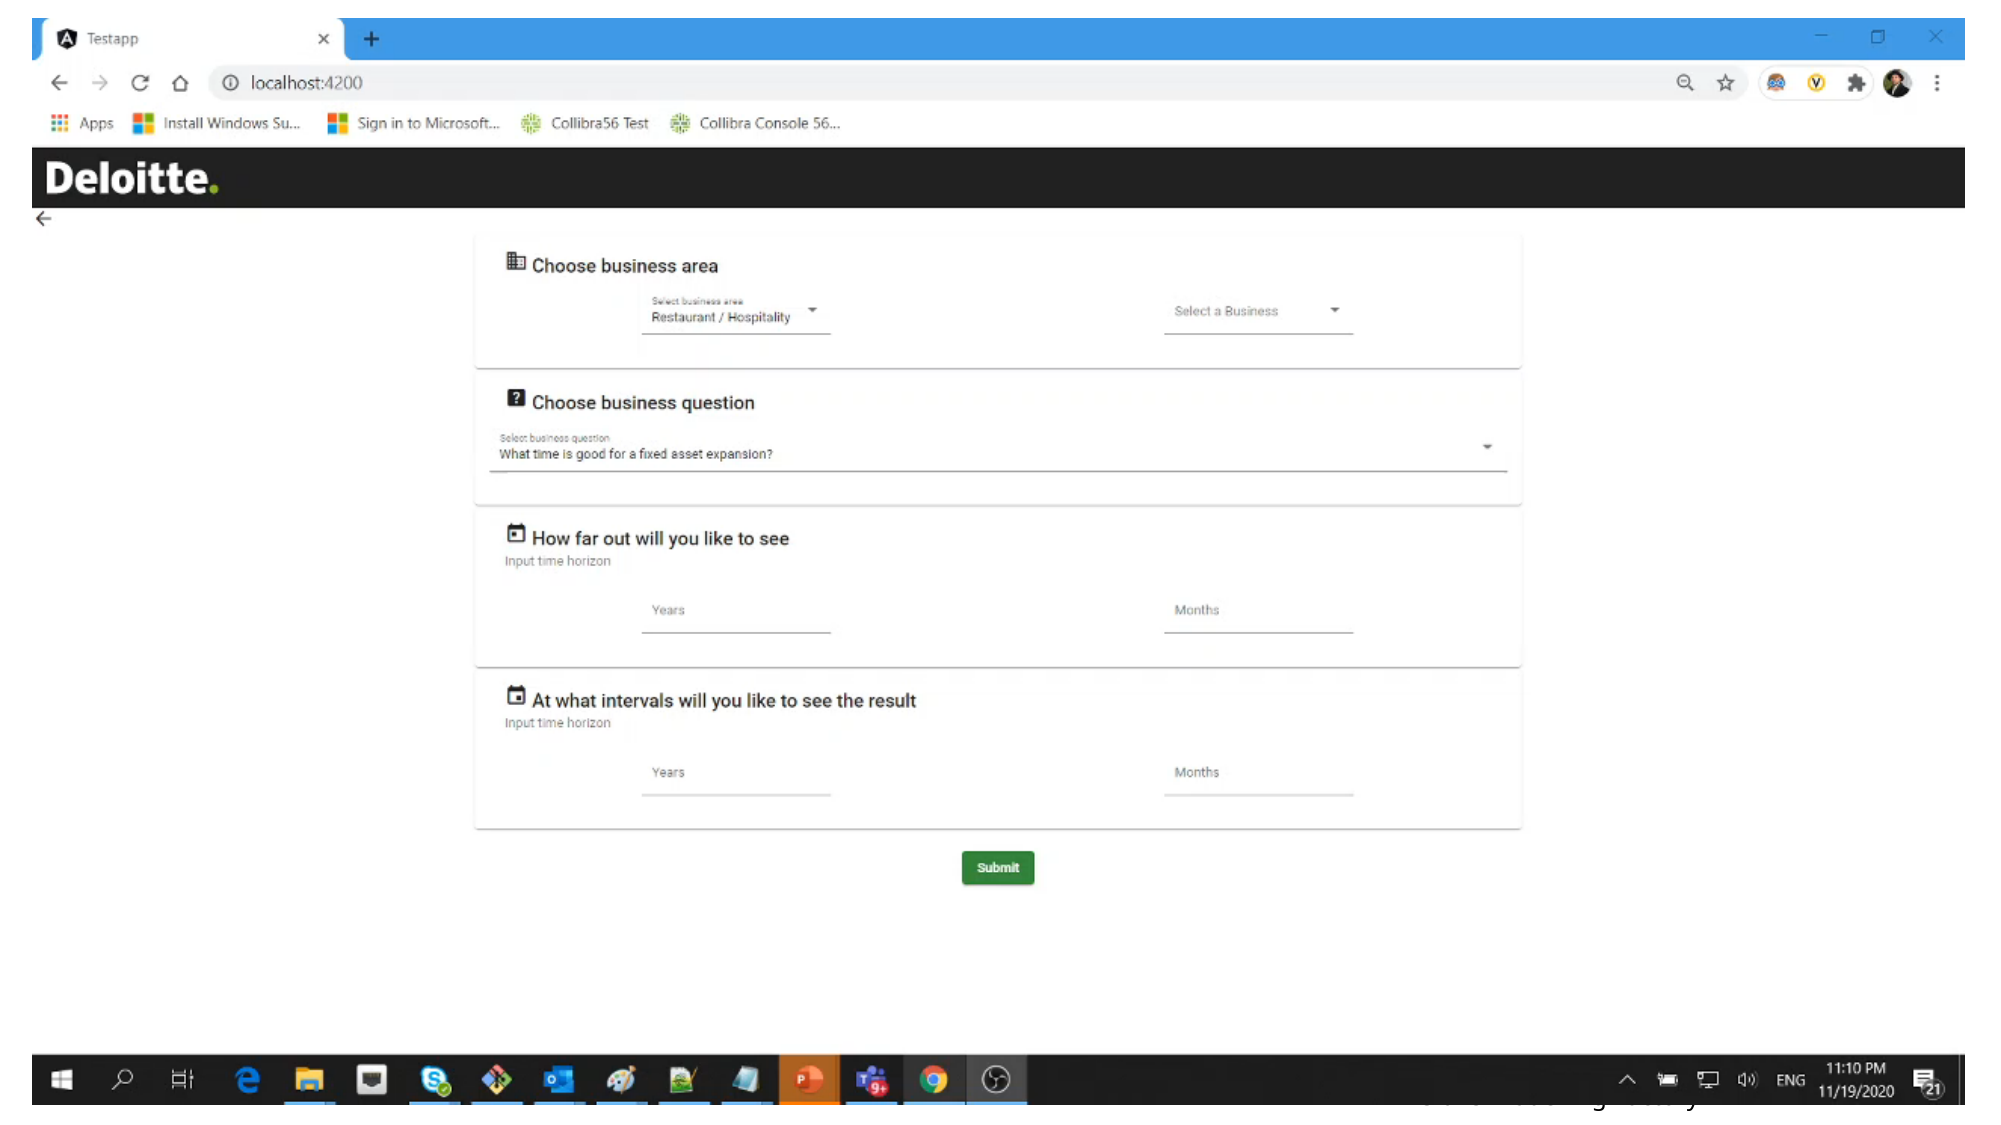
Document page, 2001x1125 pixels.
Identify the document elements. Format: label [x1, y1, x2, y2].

text_box [31, 17, 1966, 1106]
